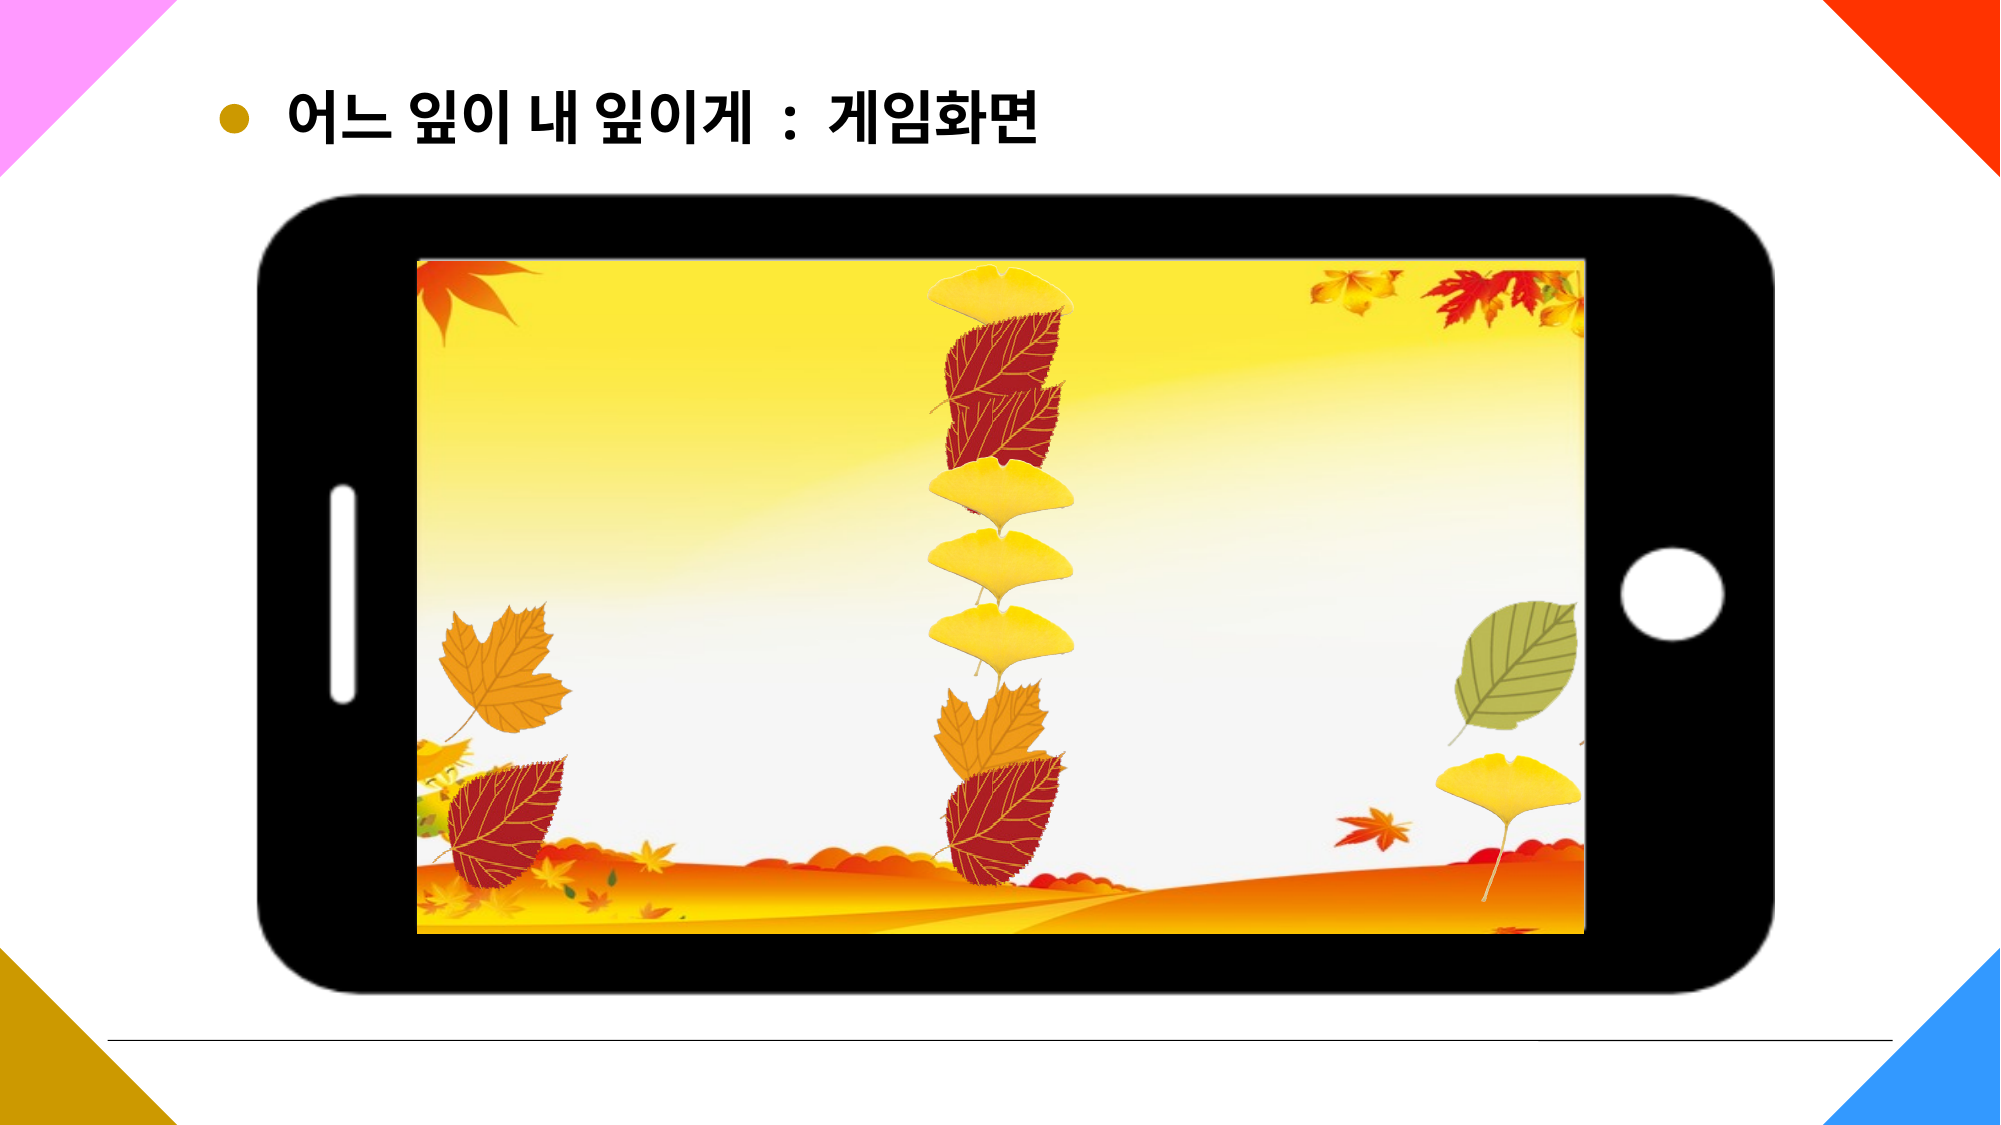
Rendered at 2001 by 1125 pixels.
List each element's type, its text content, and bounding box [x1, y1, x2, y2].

picture [258, 0, 1773, 1125]
text_box [0, 0, 179, 179]
text_box 어느 잎이 내 잎이게 : 게임화면 [271, 73, 594, 159]
text_box [218, 102, 251, 135]
text_box [0, 946, 179, 1125]
text_box [1821, 0, 2000, 179]
text_box [1821, 946, 2000, 1125]
